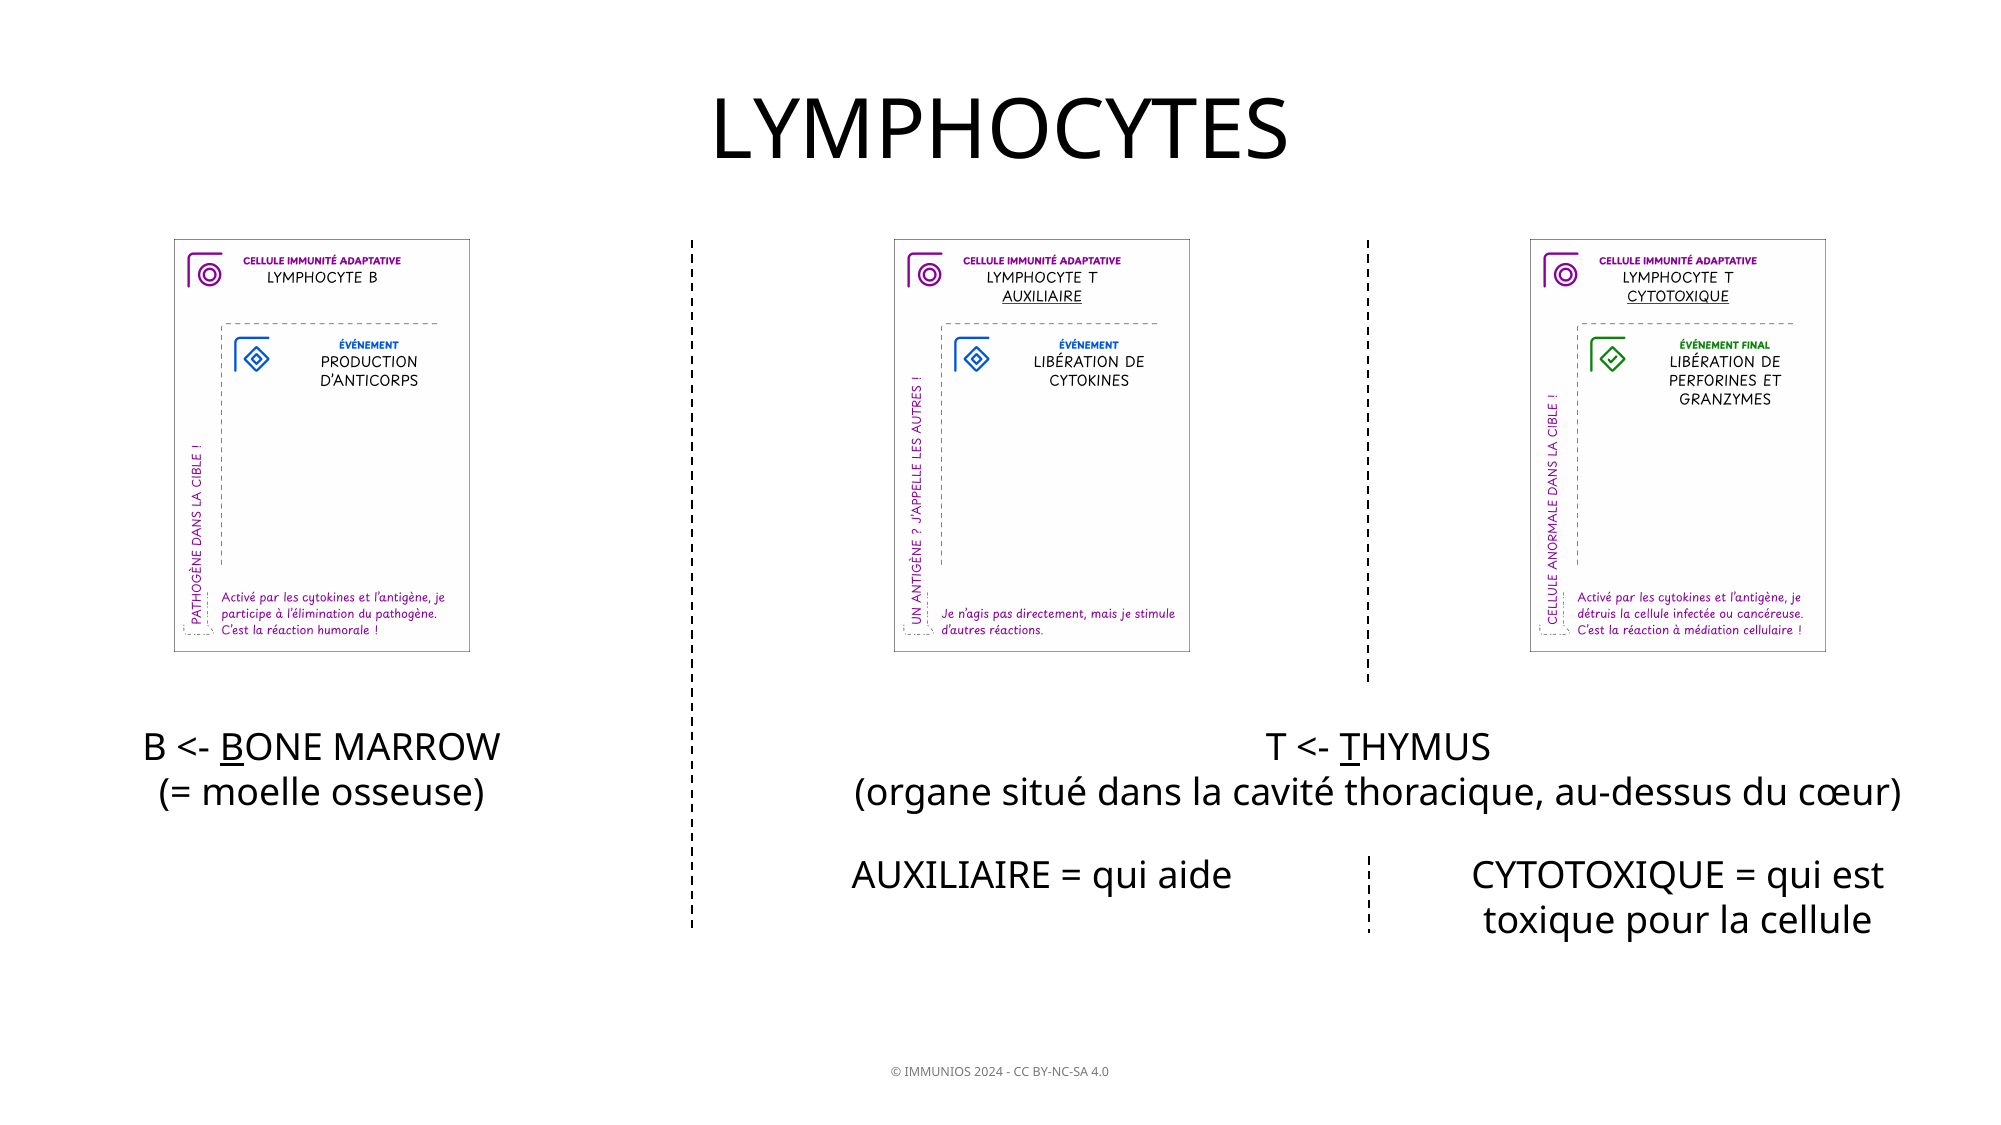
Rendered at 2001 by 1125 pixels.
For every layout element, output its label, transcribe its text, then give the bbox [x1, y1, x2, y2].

picture [1530, 239, 1827, 653]
picture [894, 239, 1191, 653]
text_box T <- THYMUS (organe situé dans la cavité thoracique, au-dessus du cœur) [839, 715, 1918, 820]
text_box B <- BONE MARROW (= moelle osseuse) [127, 715, 516, 820]
footer © IMMUNIOS 2024 - CC BY-NC-SA 4.0 [662, 1042, 1338, 1103]
text_box CYTOTOXIQUE = qui est toxique pour la cellule [1456, 843, 1900, 949]
title LYMPHOCYTES [137, 22, 1863, 240]
text_box AUXILIAIRE = qui aide [836, 843, 1248, 904]
picture [173, 239, 470, 653]
